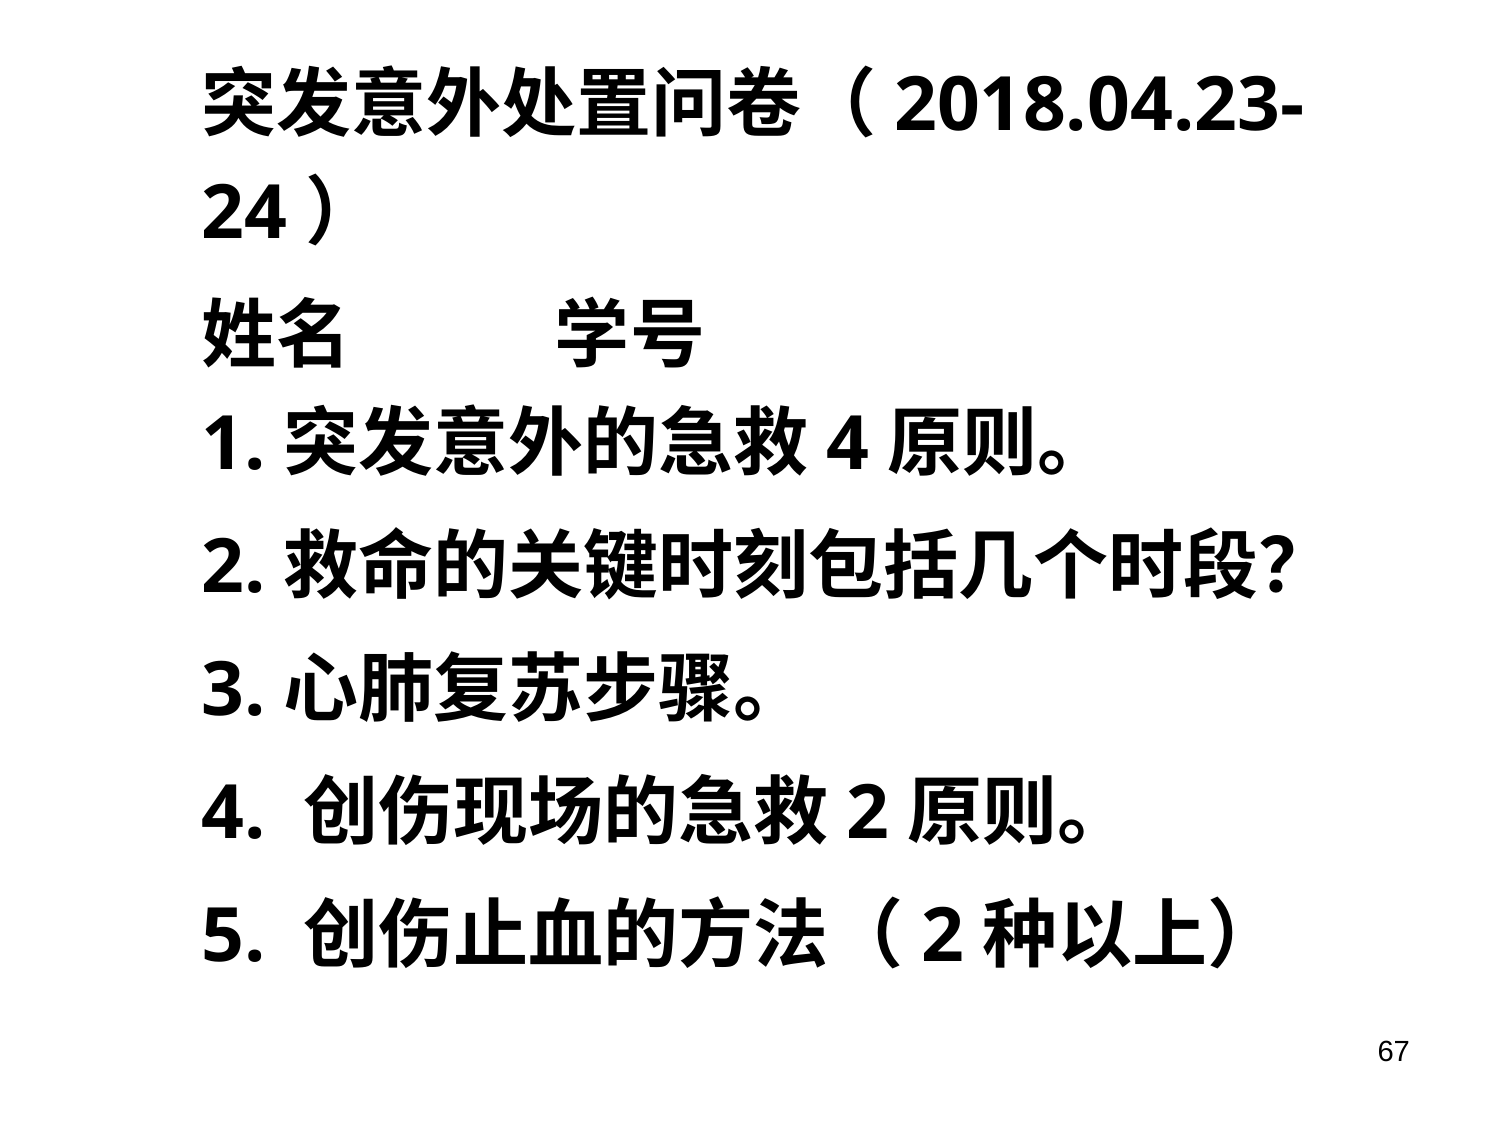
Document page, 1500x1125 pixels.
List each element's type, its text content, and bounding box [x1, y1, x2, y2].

slide_number 67 [1074, 1024, 1425, 1103]
text_box 突发意外处置问卷（2018.04.23-24） 姓名 学号 1.突发意外的急救4原则。 2.救命的关键时刻包括几个时段？ 3.心肺复苏步骤。 4. 创伤现场的急救2原则。 5. 创伤止血的方法（2种以上） [186, 66, 1463, 1071]
